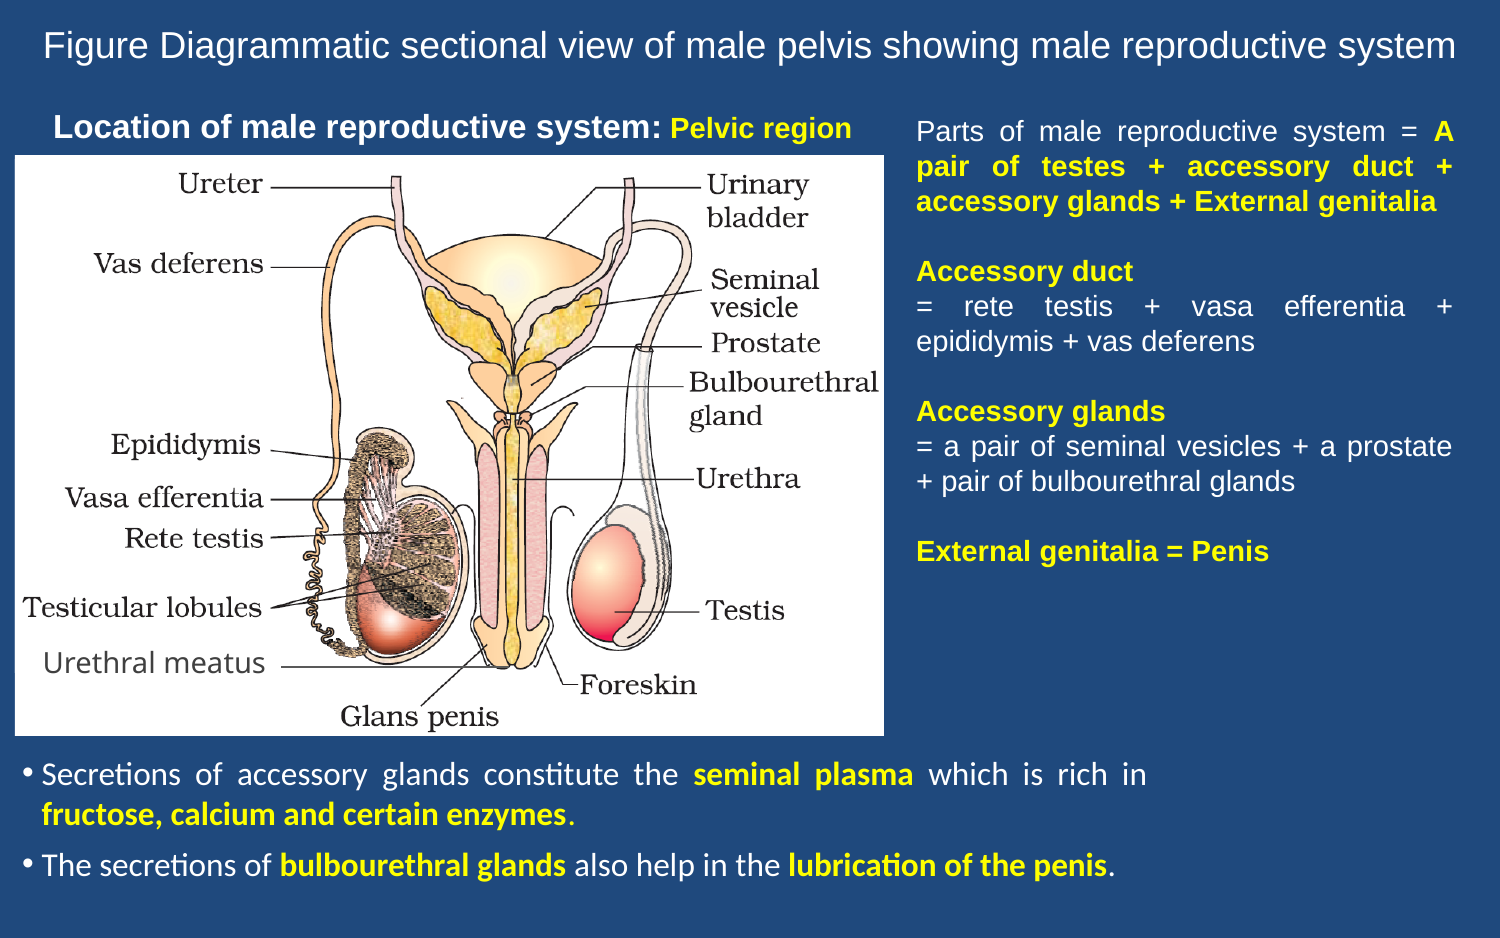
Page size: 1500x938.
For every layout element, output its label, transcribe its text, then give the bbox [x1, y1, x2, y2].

text_box Figure Diagrammatic sectional view of male pelvis showing male reproductive system [0, 0, 1500, 91]
text_box Location of male reproductive system: Pelvic region [36, 97, 868, 153]
text_box Secretions of accessory glands constitute the seminal plasma which is rich in fructose, calcium and certain enzymes. The secretions of bulbourethral glands also help in the lubrication of the penis. [7, 744, 1163, 890]
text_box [14, 154, 885, 736]
text_box Parts of male reproductive system = A pair of testes + accessory duct + accessory glands + External genitalia Accessory duct = rete testis + vasa efferentia + epididymis + vas deferens Accessory glands = a pair of seminal vesicles + a prostate + pair of bulbourethral glands External genitalia = Penis [901, 105, 1469, 575]
